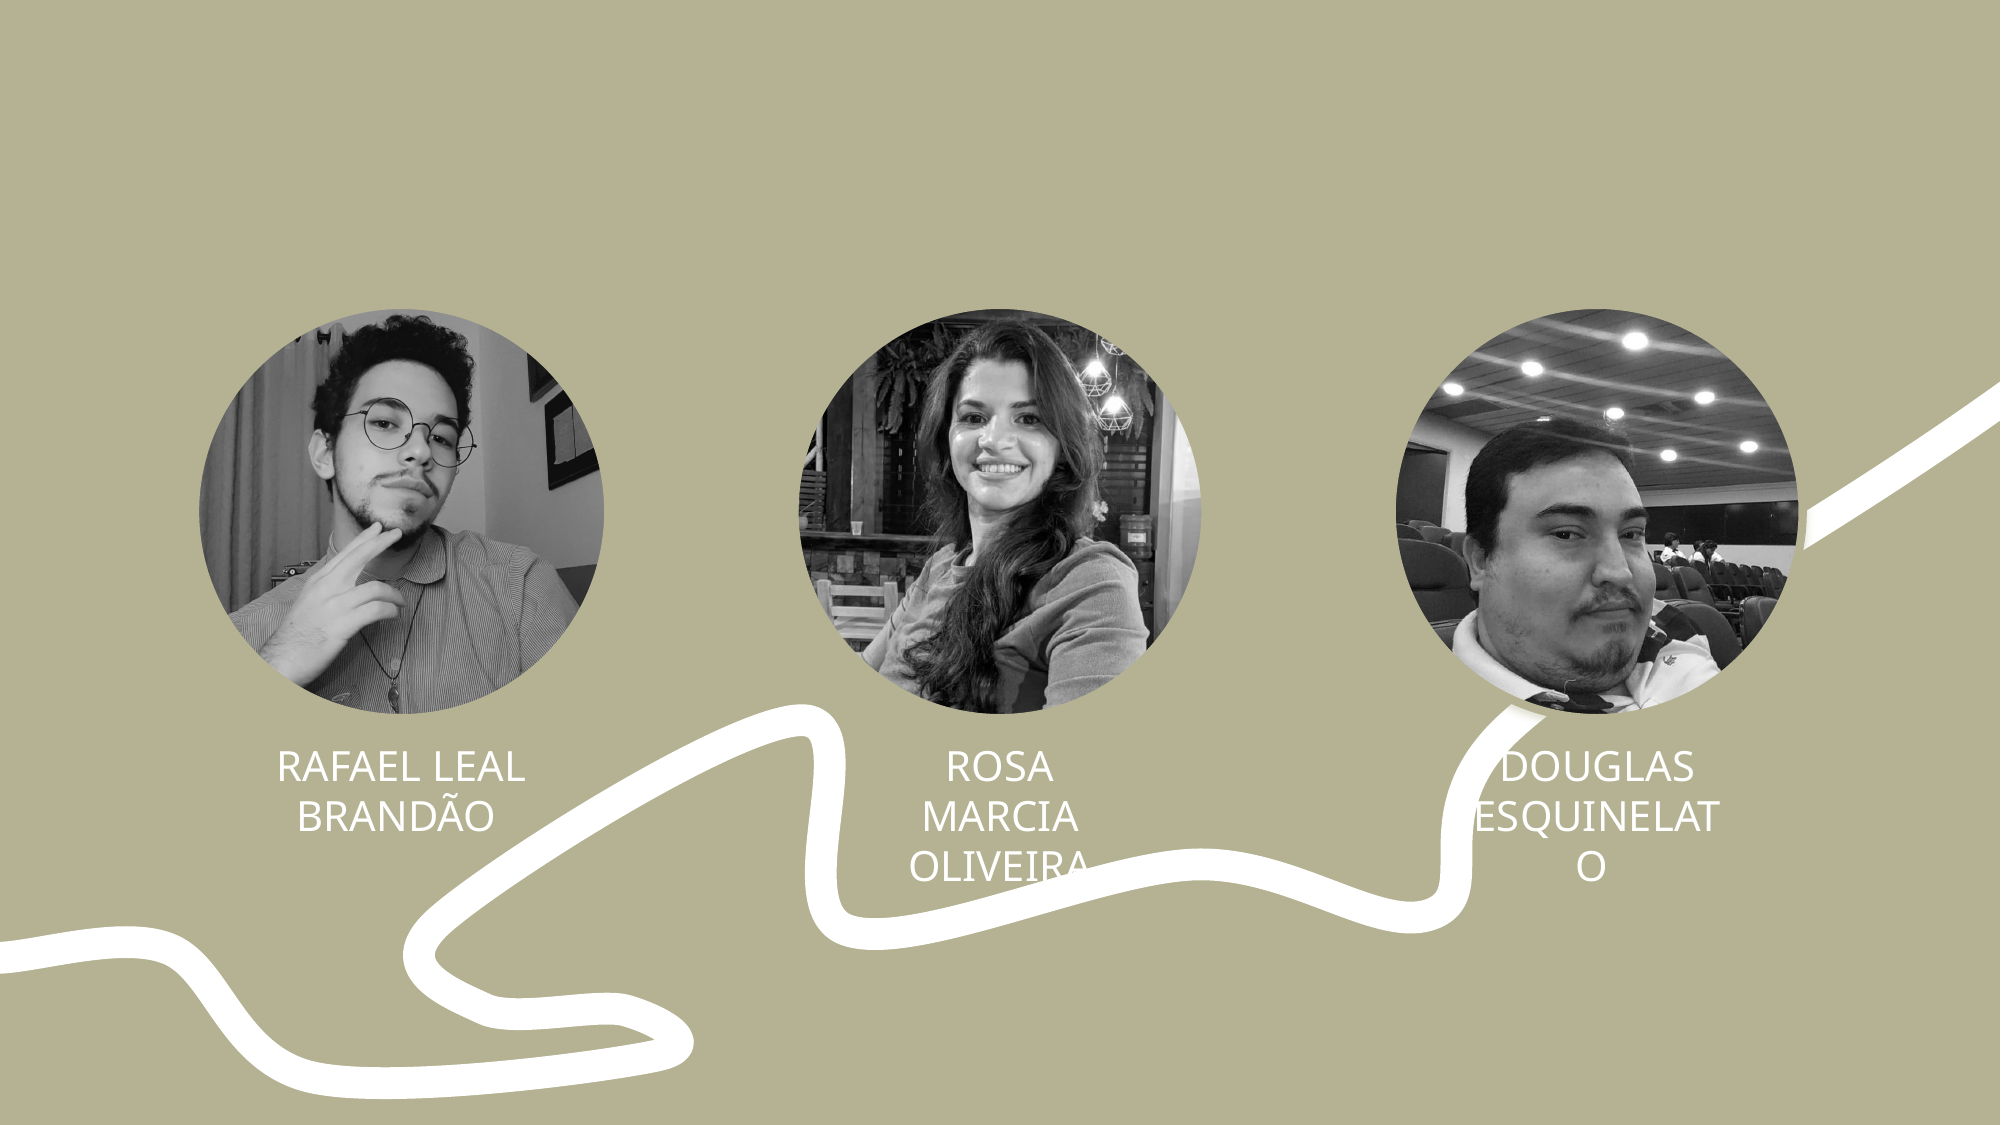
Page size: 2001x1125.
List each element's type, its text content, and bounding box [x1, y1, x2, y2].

picture [1391, 304, 1803, 719]
text_box [0, 848, 680, 1086]
picture [794, 304, 1206, 719]
picture [194, 304, 609, 719]
text_box [1808, 397, 2000, 530]
text_box DOUGLAS ESQUINELATO [1451, 732, 1744, 898]
text_box ROSA MARCIA OLIVEIRA [853, 732, 1147, 898]
text_box RAFAEL LEAL BRANDÃO [255, 732, 548, 848]
text_box [548, 568, 1513, 937]
